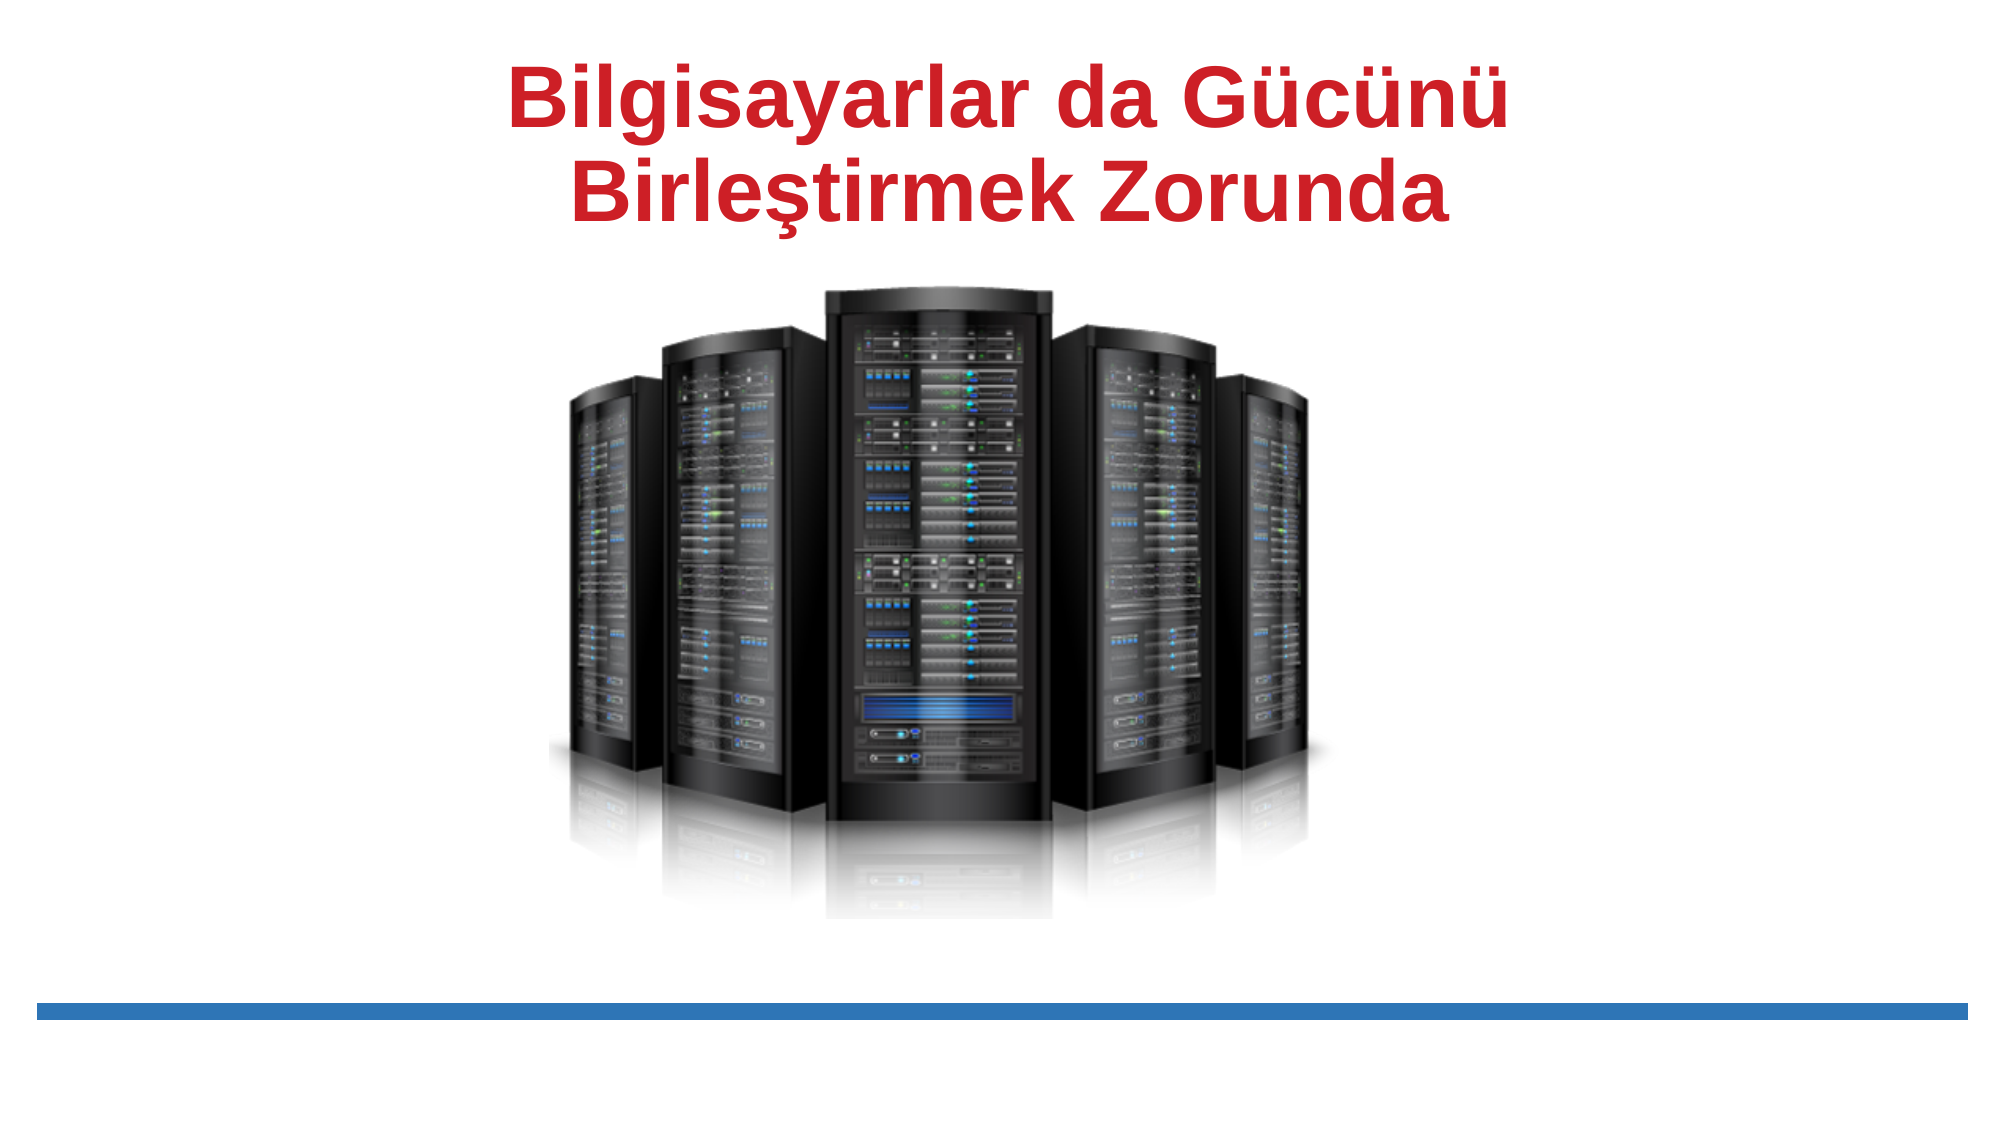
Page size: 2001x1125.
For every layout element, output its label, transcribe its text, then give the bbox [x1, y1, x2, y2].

picture [549, 248, 1339, 919]
title Bilgisayarlar da Gücünü Birleştirmek Zorunda [259, 34, 1760, 249]
